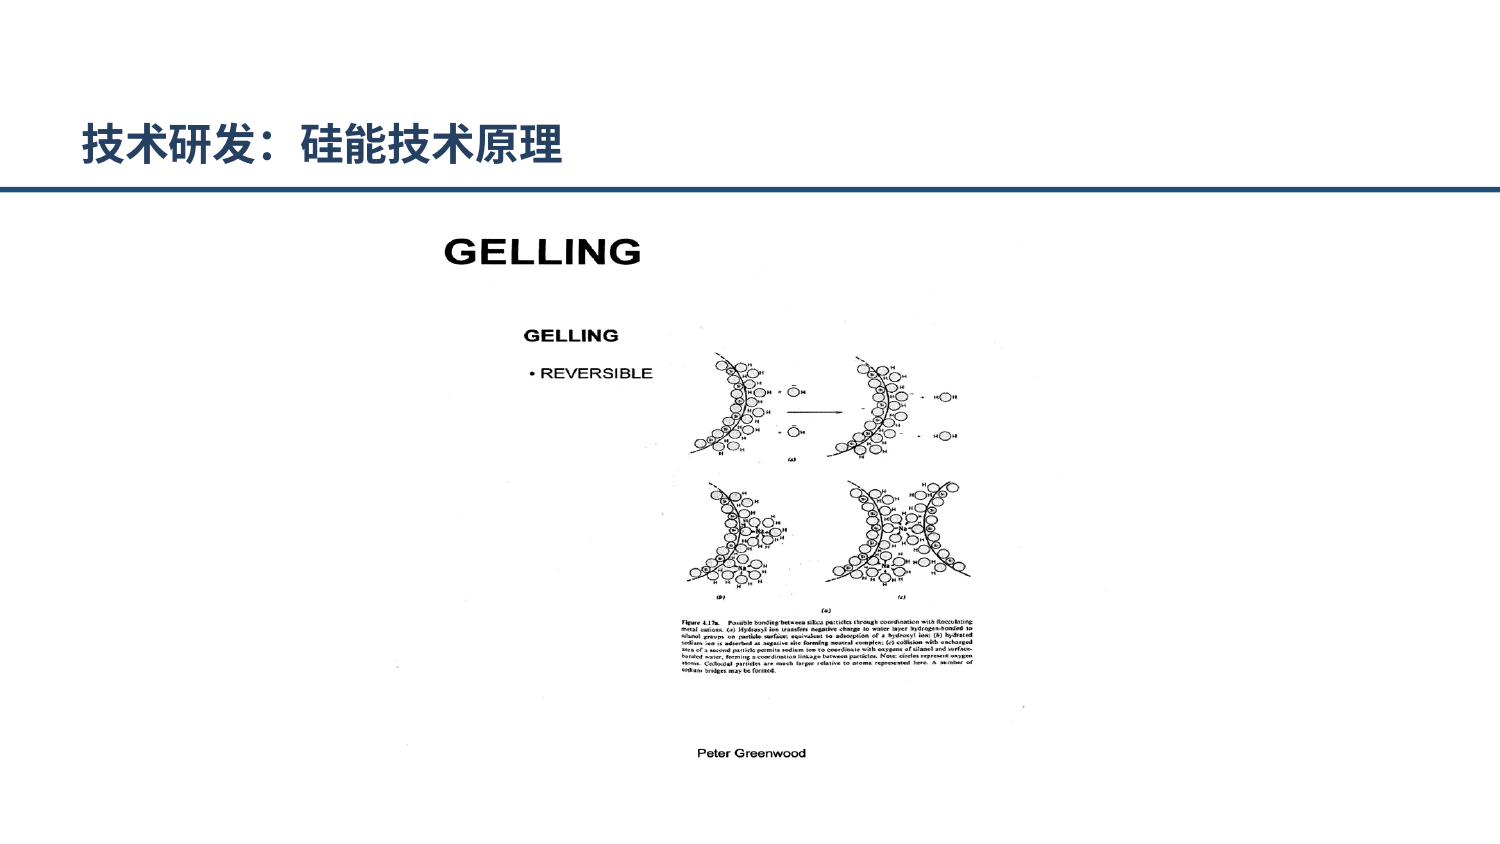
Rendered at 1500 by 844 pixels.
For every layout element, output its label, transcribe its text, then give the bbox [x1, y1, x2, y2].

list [385, 220, 1119, 761]
text_box [0, 186, 1500, 193]
text_box 技术研发：硅能技术原理 [70, 110, 588, 175]
